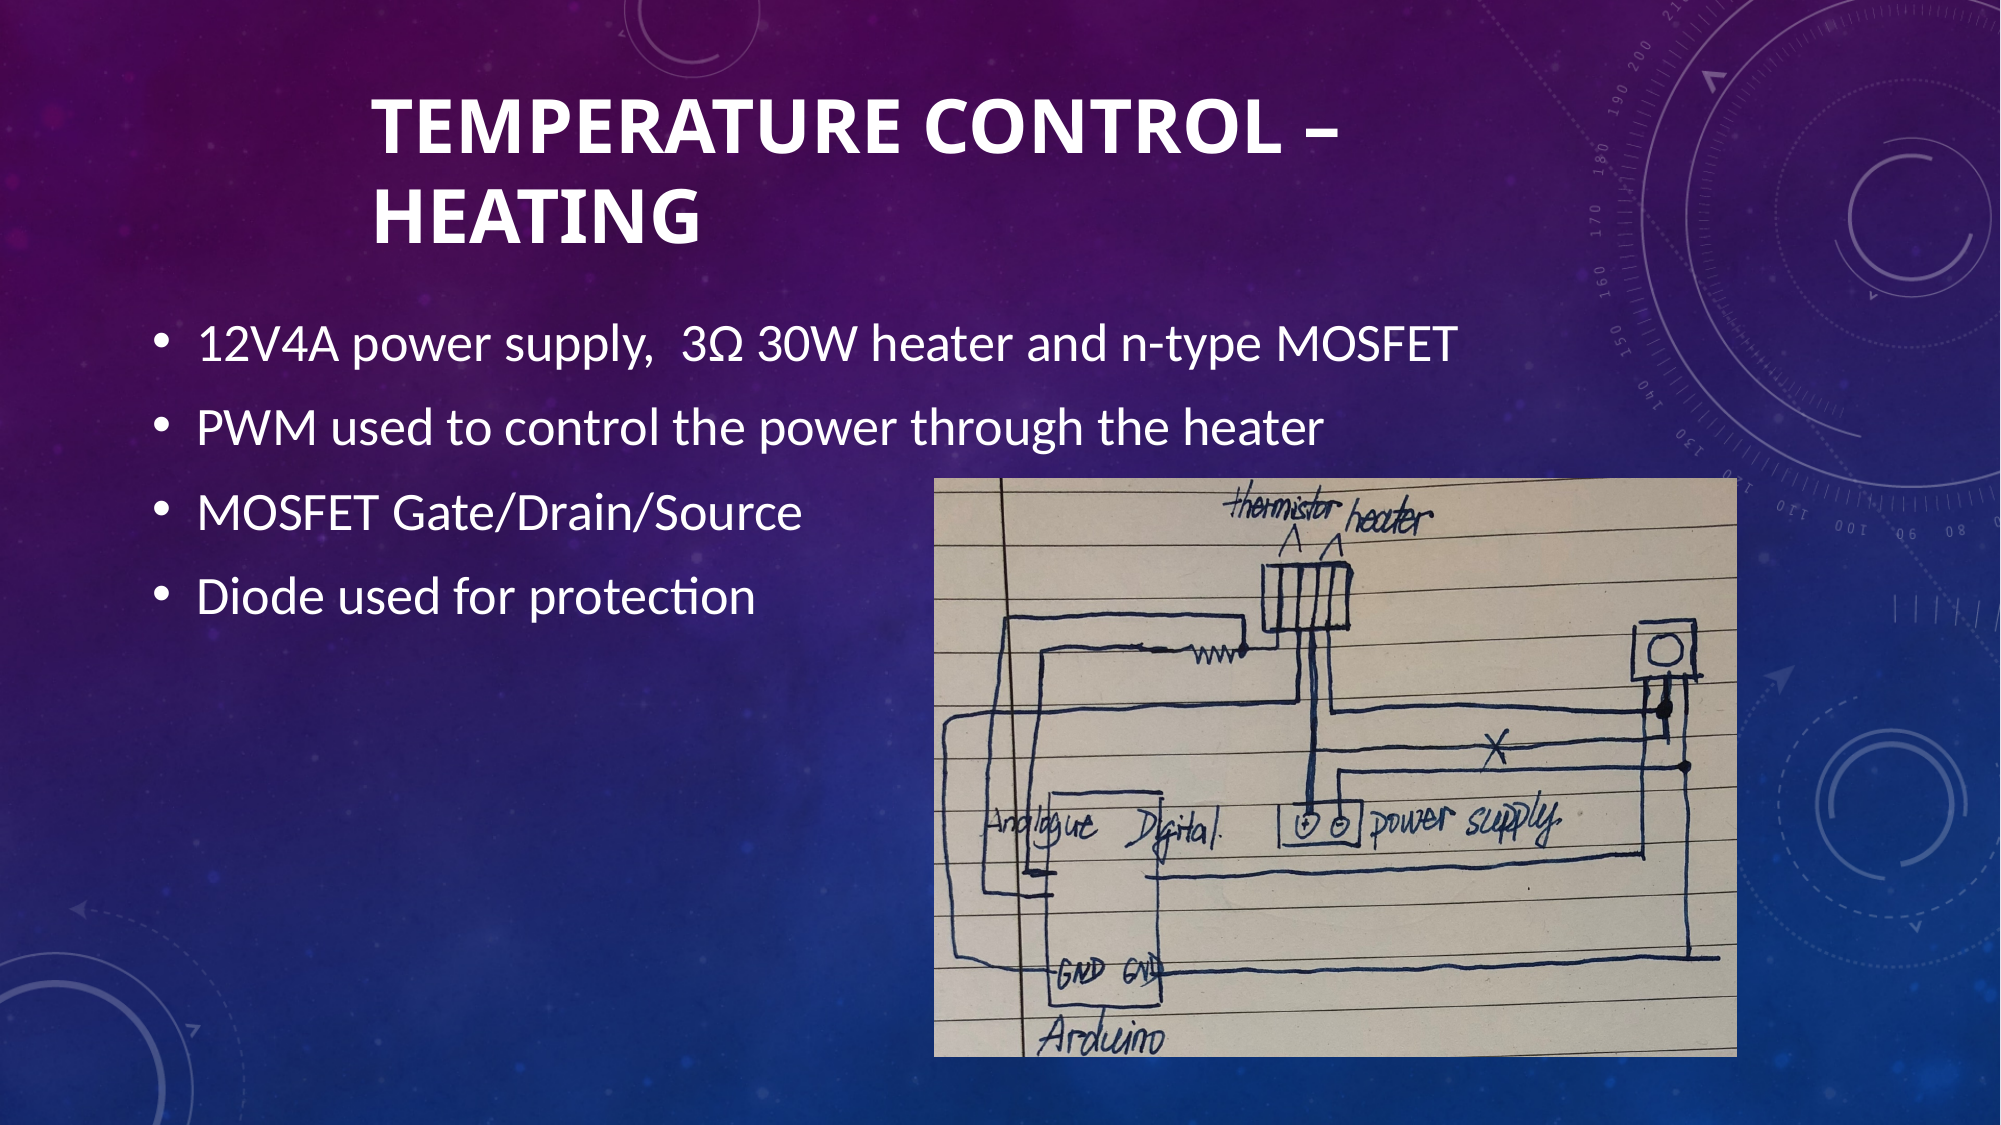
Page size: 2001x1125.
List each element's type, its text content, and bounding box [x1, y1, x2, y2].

picture [0, 0, 2001, 1125]
title Temperature Control – Heating [355, 67, 1645, 270]
list 12V4A power supply, 3Ω 30W heater and n-type MOSFET PWM used to control the power through the heater MOSFET Gate/Drain/Source Diode used for protection [137, 299, 1863, 633]
